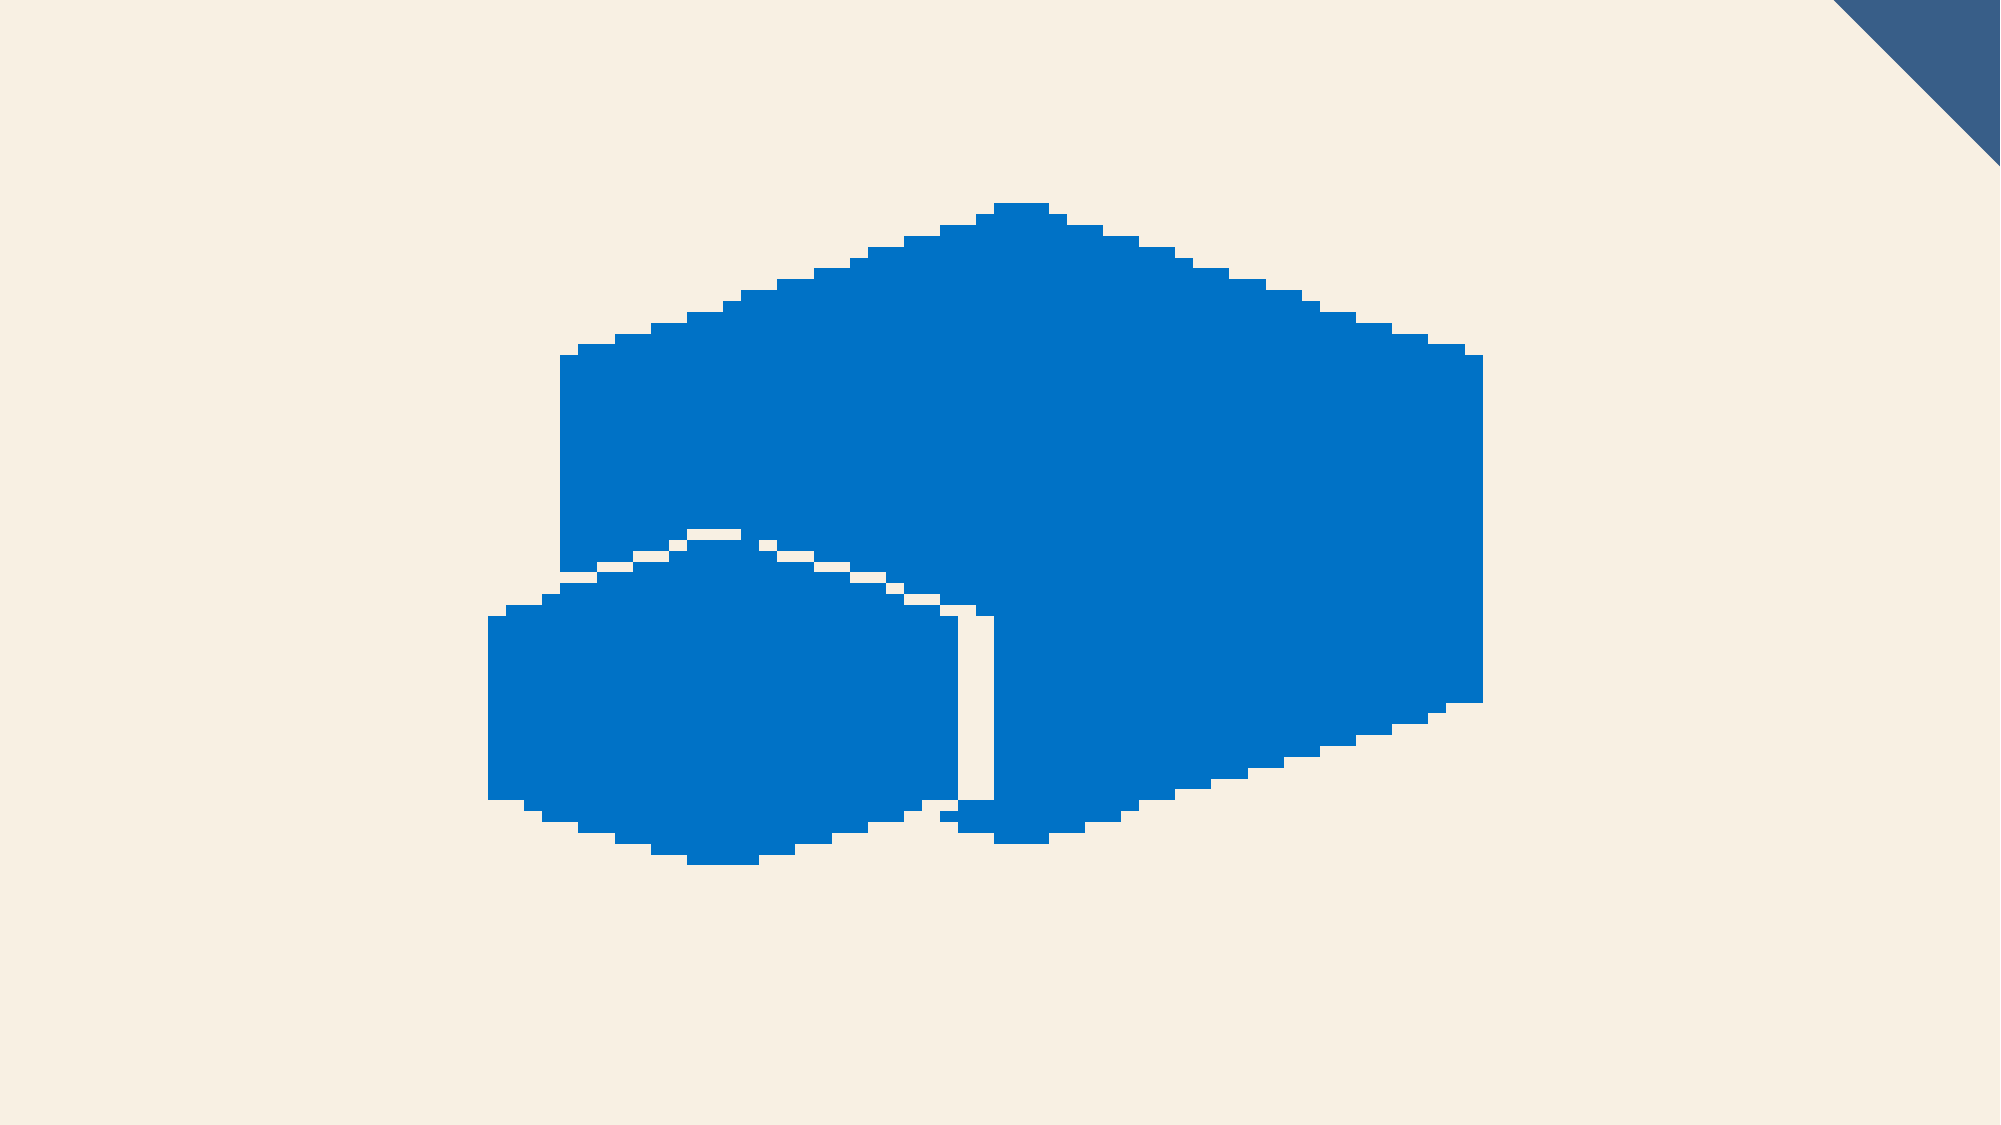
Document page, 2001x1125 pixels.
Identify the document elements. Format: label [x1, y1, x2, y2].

picture [163, 41, 1899, 1083]
